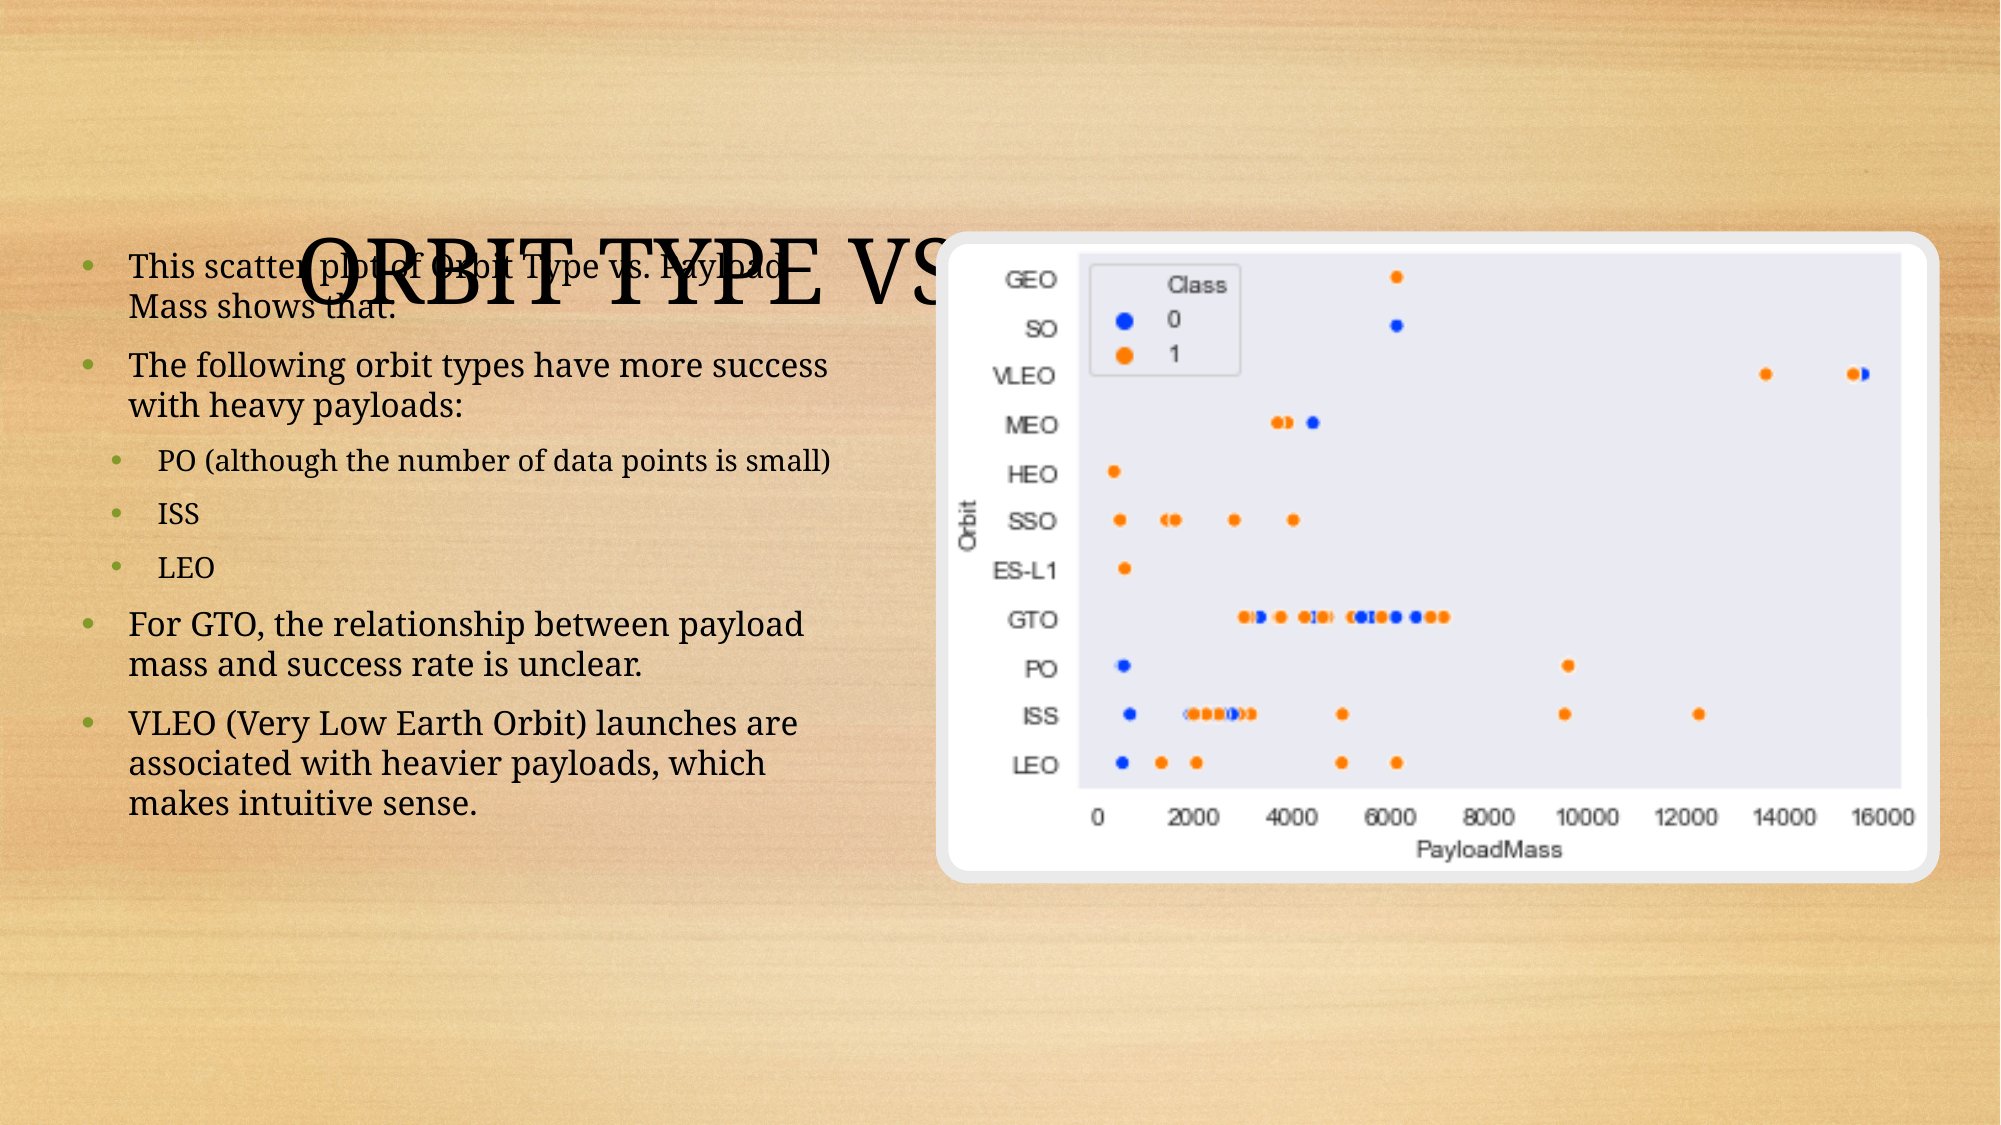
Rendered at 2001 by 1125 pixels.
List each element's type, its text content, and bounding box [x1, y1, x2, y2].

list This scatter plot of Orbit Type vs. Payload Mass shows that: The following orbit types have more success with heavy payloads: PO (although the number of data points is small) ISS LEO For GTO, the relationship between payload mass and success rate is unclear. VLEO (Very Low Earth Orbit) launches are associated with heavier payloads, which makes intuitive sense. [66, 237, 859, 1050]
picture [0, 0, 2001, 1125]
title ORBIT TYPE VS. PAYLOAD MASS [212, 161, 1788, 375]
